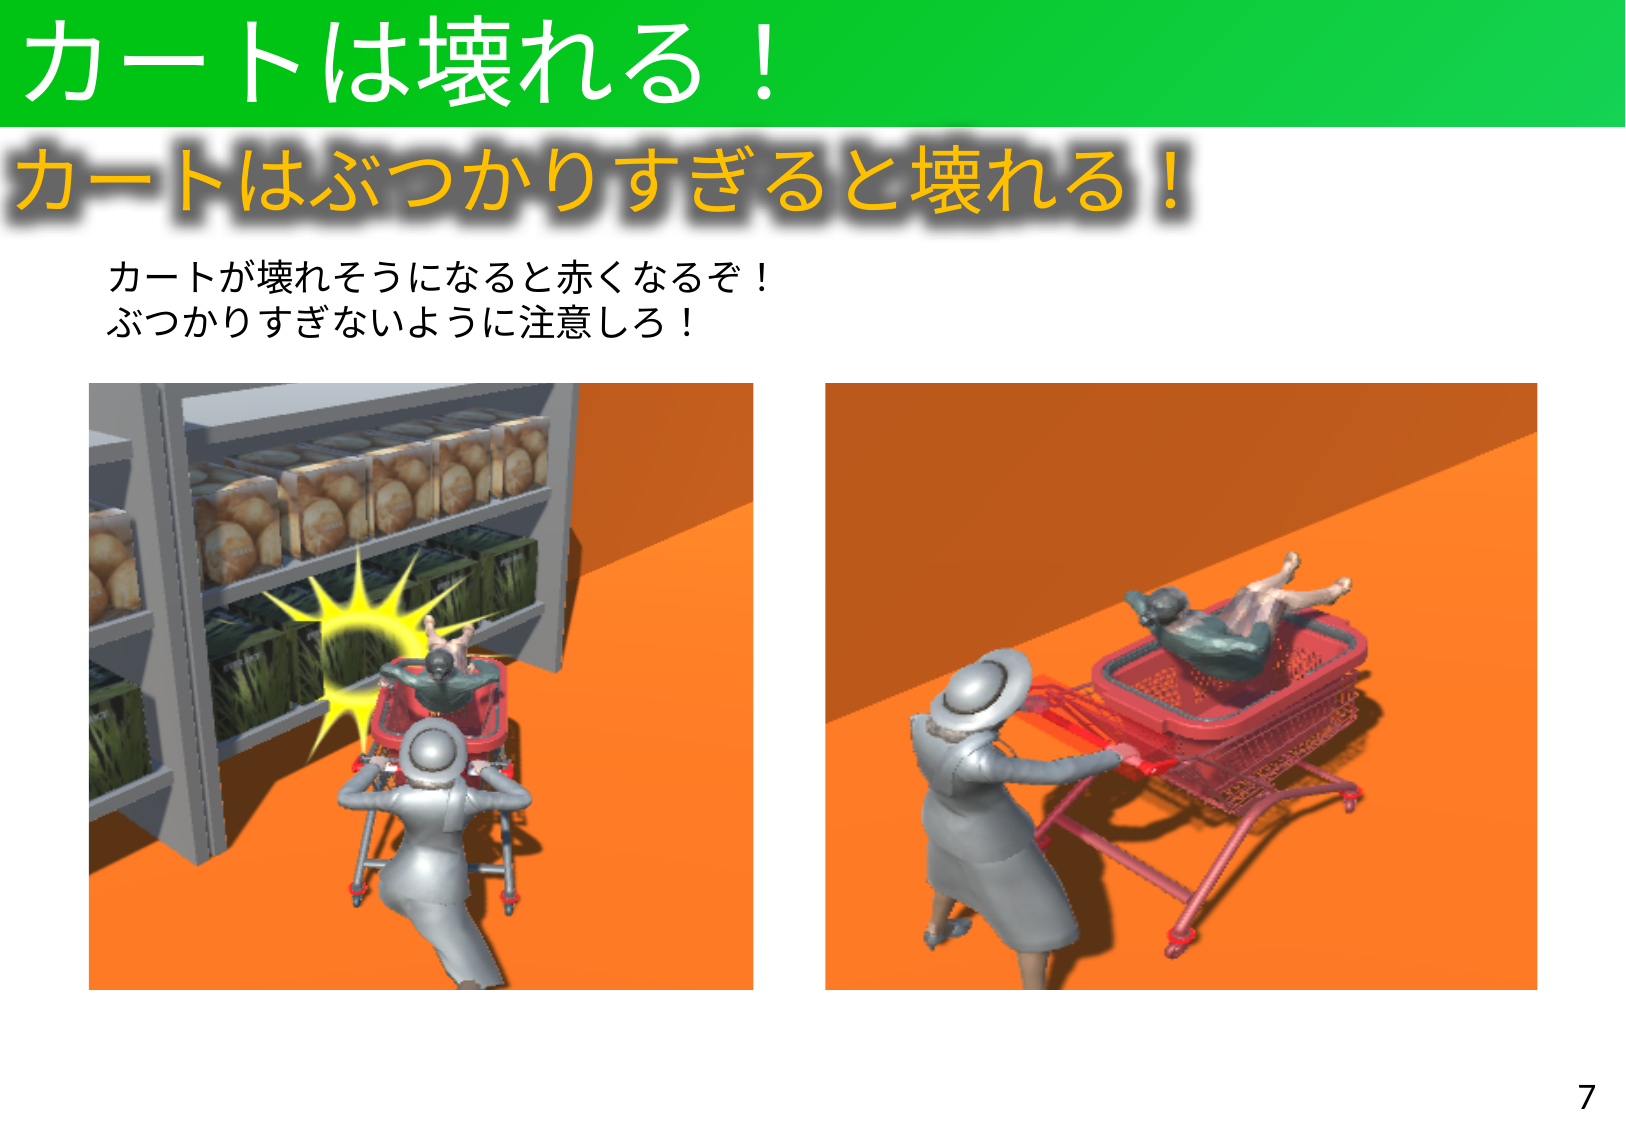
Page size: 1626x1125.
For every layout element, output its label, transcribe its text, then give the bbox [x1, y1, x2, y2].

text_box カートが壊れそうになると赤くなるぞ！ ぶつかりすぎないように注意しろ！ [91, 246, 1625, 352]
picture [88, 382, 754, 990]
text_box 7 [1562, 1064, 1625, 1125]
text_box カートは壊れる！ [0, 0, 1217, 105]
text_box カートはぶつかりすぎると壊れる！ [0, 125, 1428, 231]
text_box [1217, 0, 1625, 128]
picture [825, 382, 1538, 990]
